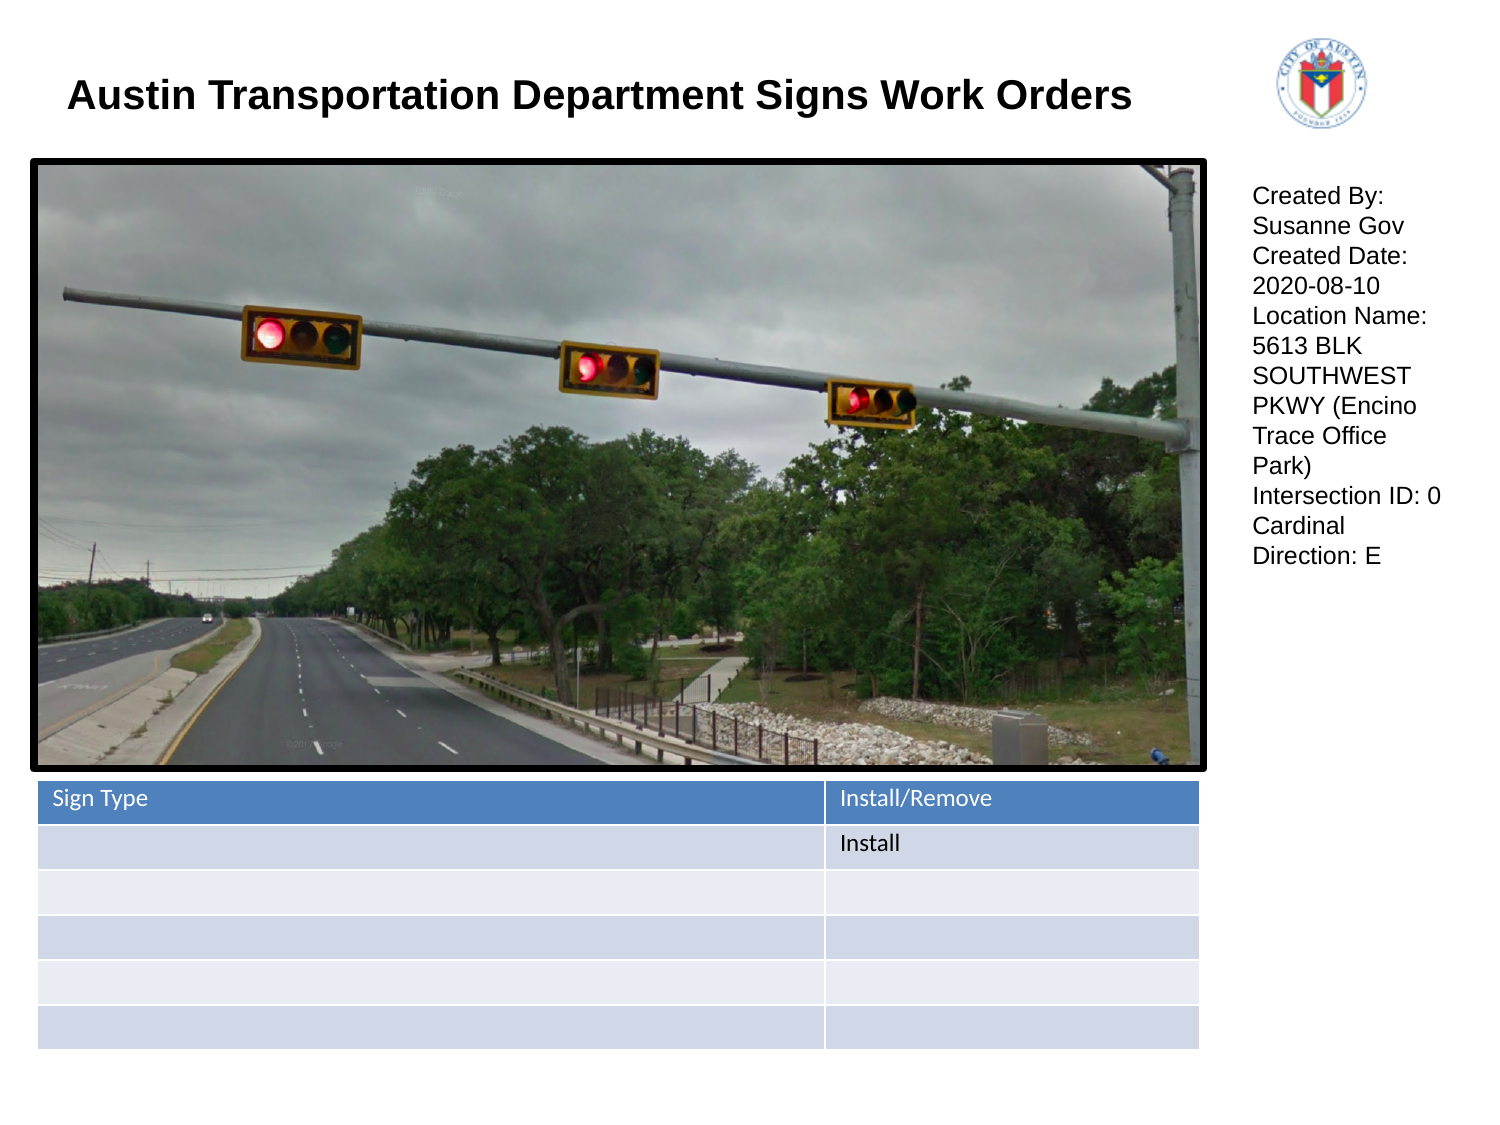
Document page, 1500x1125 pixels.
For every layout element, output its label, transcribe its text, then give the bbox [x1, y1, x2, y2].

table_header Sign Type [38, 781, 824, 824]
text_box Created By: Susanne Gov Created Date: 2020-08-10 Location Name: 5613 BLK SOUTHWEST PKWY (Encino Trace Office Park) Intersection ID: 0 Cardinal Direction: E [1237, 172, 1463, 577]
table_cell [826, 871, 1199, 914]
picture [1274, 37, 1369, 132]
table_cell [826, 961, 1199, 1004]
table_cell [826, 916, 1199, 959]
picture [37, 164, 1201, 766]
table_cell Install [826, 826, 1199, 869]
text_box Austin Transportation Department Signs Work Orders [51, 60, 1149, 125]
table_cell [38, 916, 824, 959]
table_cell [38, 826, 824, 869]
table_cell [826, 1006, 1199, 1049]
table_cell [38, 871, 824, 914]
table_header Install/Remove [826, 781, 1199, 824]
table_cell [38, 961, 824, 1004]
table_cell [38, 1006, 824, 1049]
